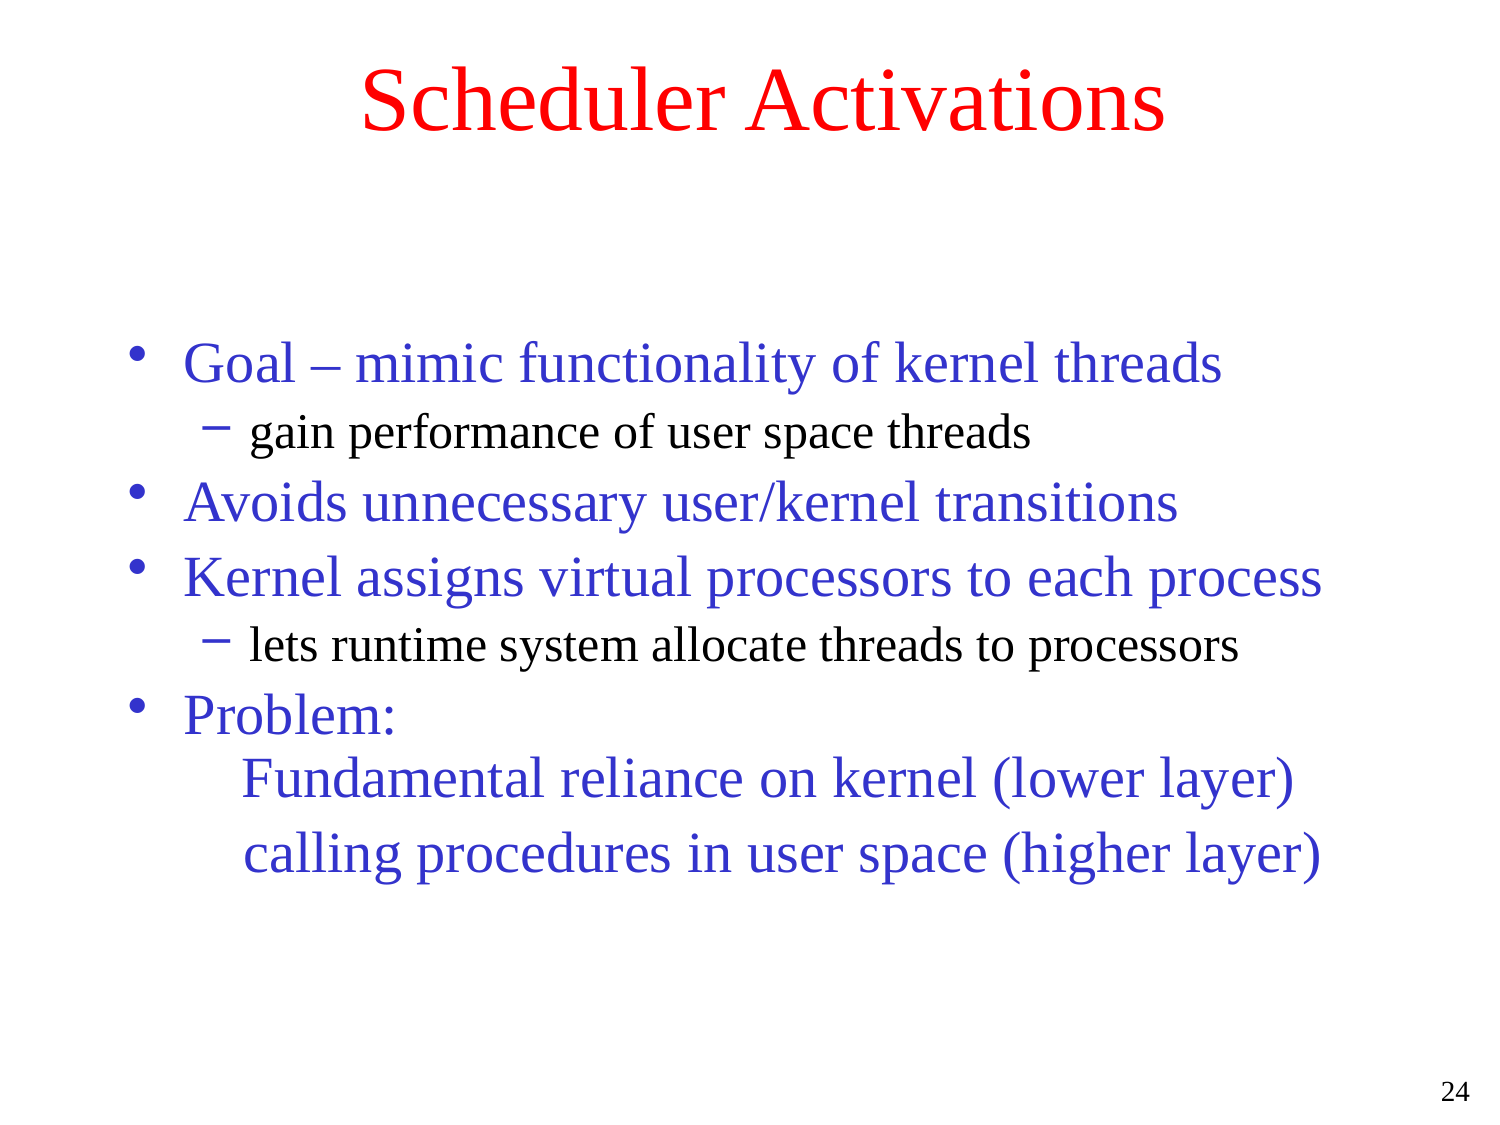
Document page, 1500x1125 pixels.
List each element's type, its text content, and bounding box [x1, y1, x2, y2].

list Goal – mimic functionality of kernel threads gain performance of user space threads Avoids unnecessary user/kernel transitions Kernel assigns virtual processors to each process lets runtime system allocate threads to processors Problem: Fundamental reliance on kernel (lower layer) calling procedures in user space (higher layer) [112, 324, 1388, 1000]
title Scheduler Activations [126, 0, 1402, 188]
slide_number 24 [1403, 1064, 1486, 1125]
